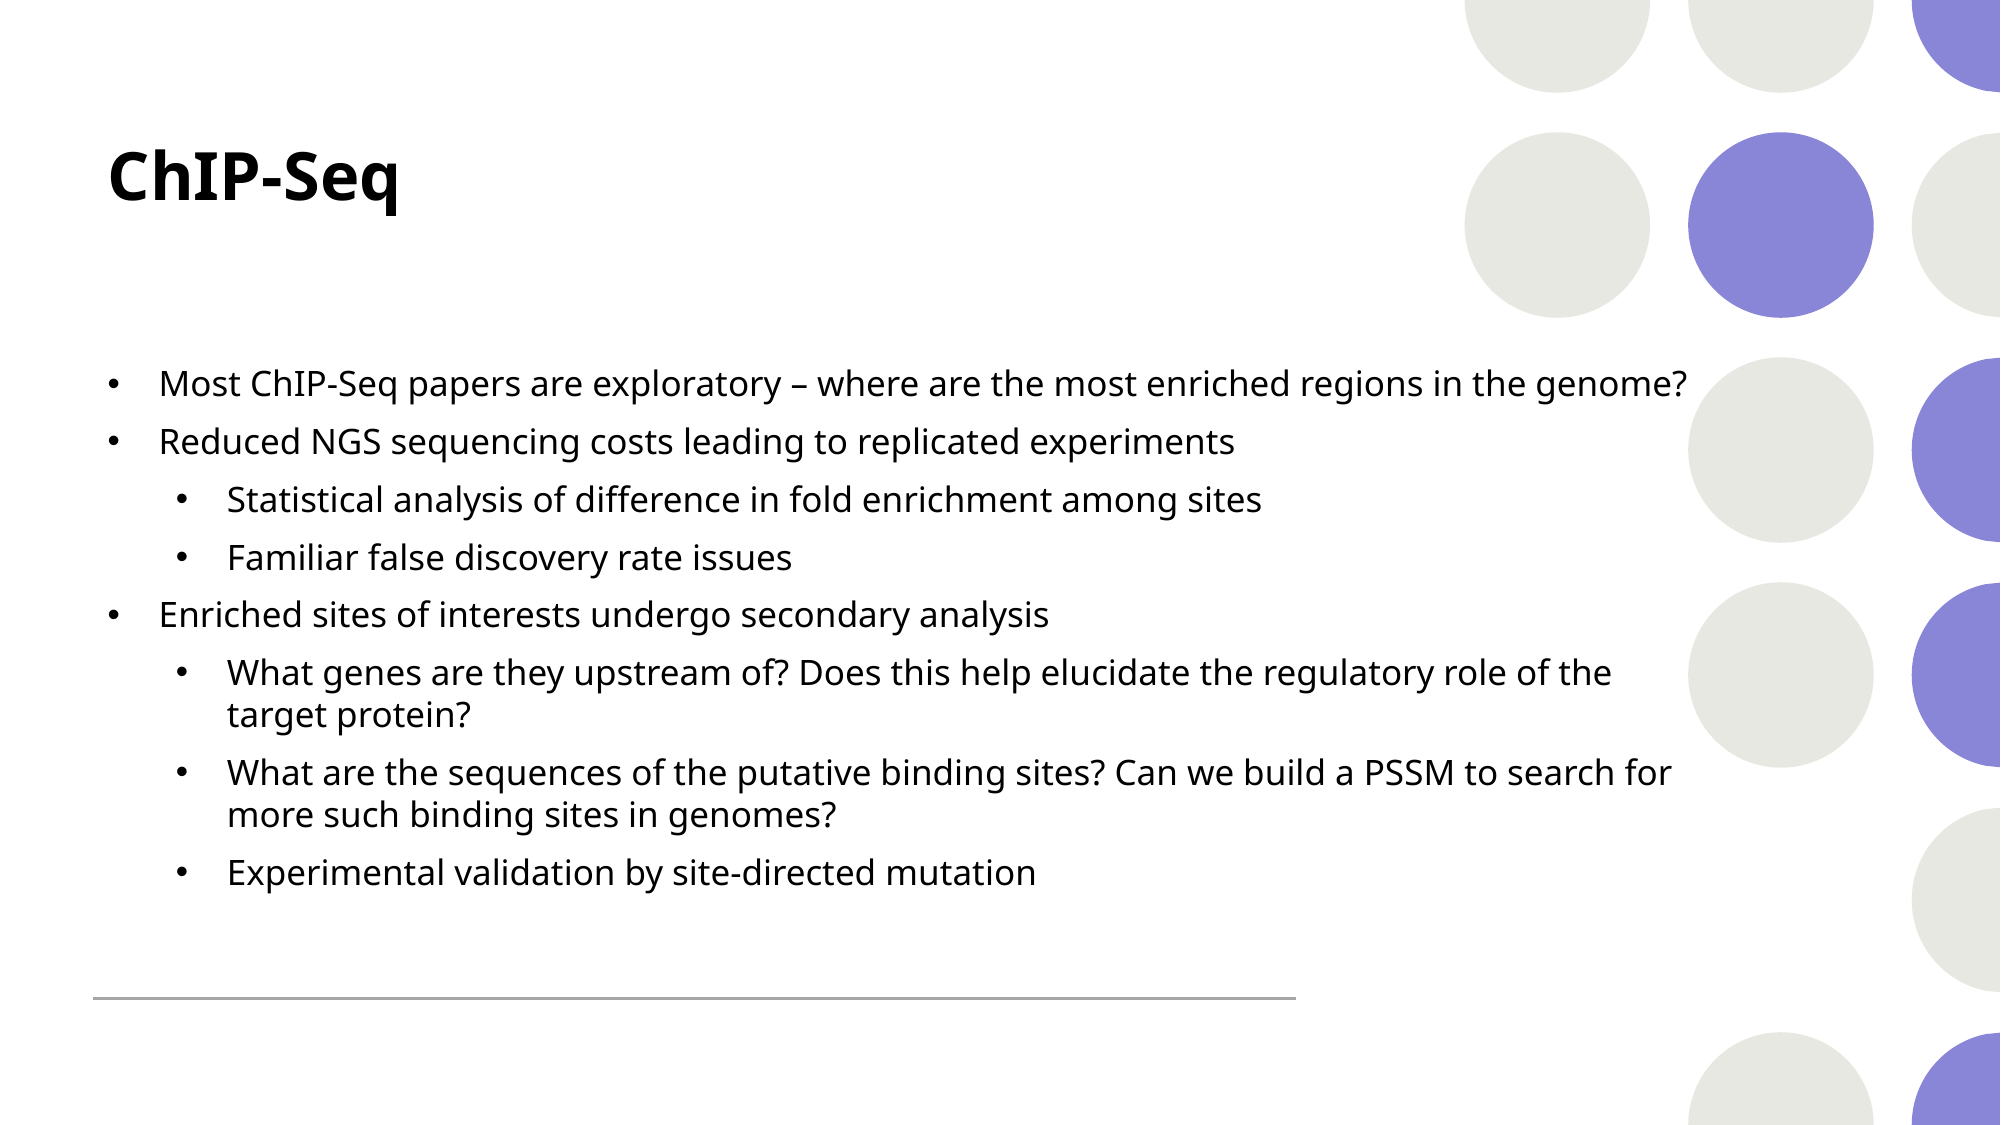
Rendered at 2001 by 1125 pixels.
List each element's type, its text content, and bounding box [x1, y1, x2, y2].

list Most ChIP-Seq papers are exploratory – where are the most enriched regions in the genome? Reduced NGS sequencing costs leading to replicated experiments Statistical analysis of difference in fold enrichment among sites Familiar false discovery rate issues Enriched sites of interests undergo secondary analysis What genes are they upstream of? Does this help elucidate the regulatory role of the target protein? What are the sequences of the putative binding sites? Can we build a PSSM to search for more such binding sites in genomes? Experimental validation by site-directed mutation [92, 354, 1713, 946]
title ChIP-Seq [92, 126, 1297, 335]
